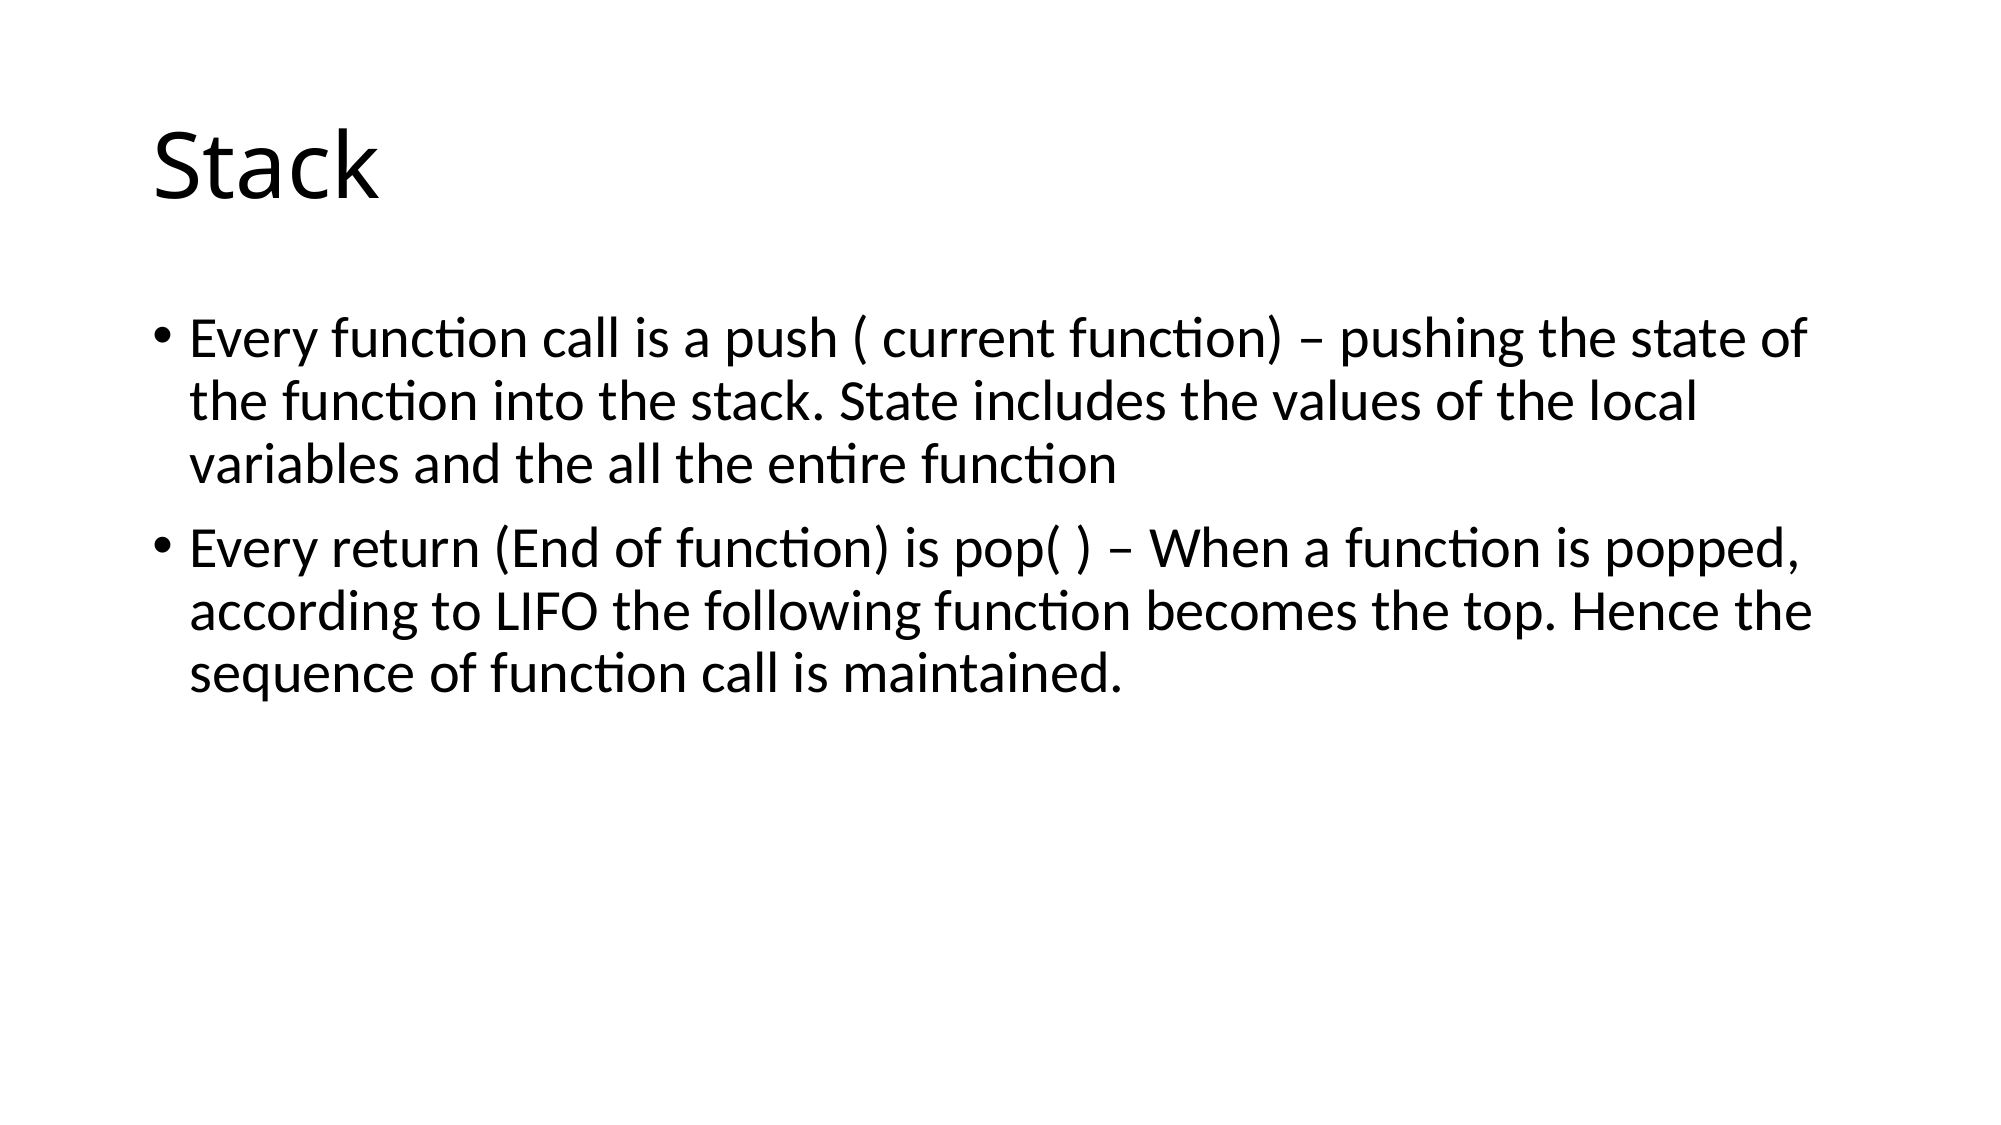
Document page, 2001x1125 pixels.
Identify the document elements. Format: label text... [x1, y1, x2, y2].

title Stack [137, 59, 1863, 278]
list Every function call is a push ( current function) – pushing the state of the function into the stack. State includes the values of the local variables and the all the entire function Every return (End of function) is pop( ) – When a function is popped, according to LIFO the following function becomes the top. Hence the sequence of function call is maintained. [137, 299, 1863, 728]
